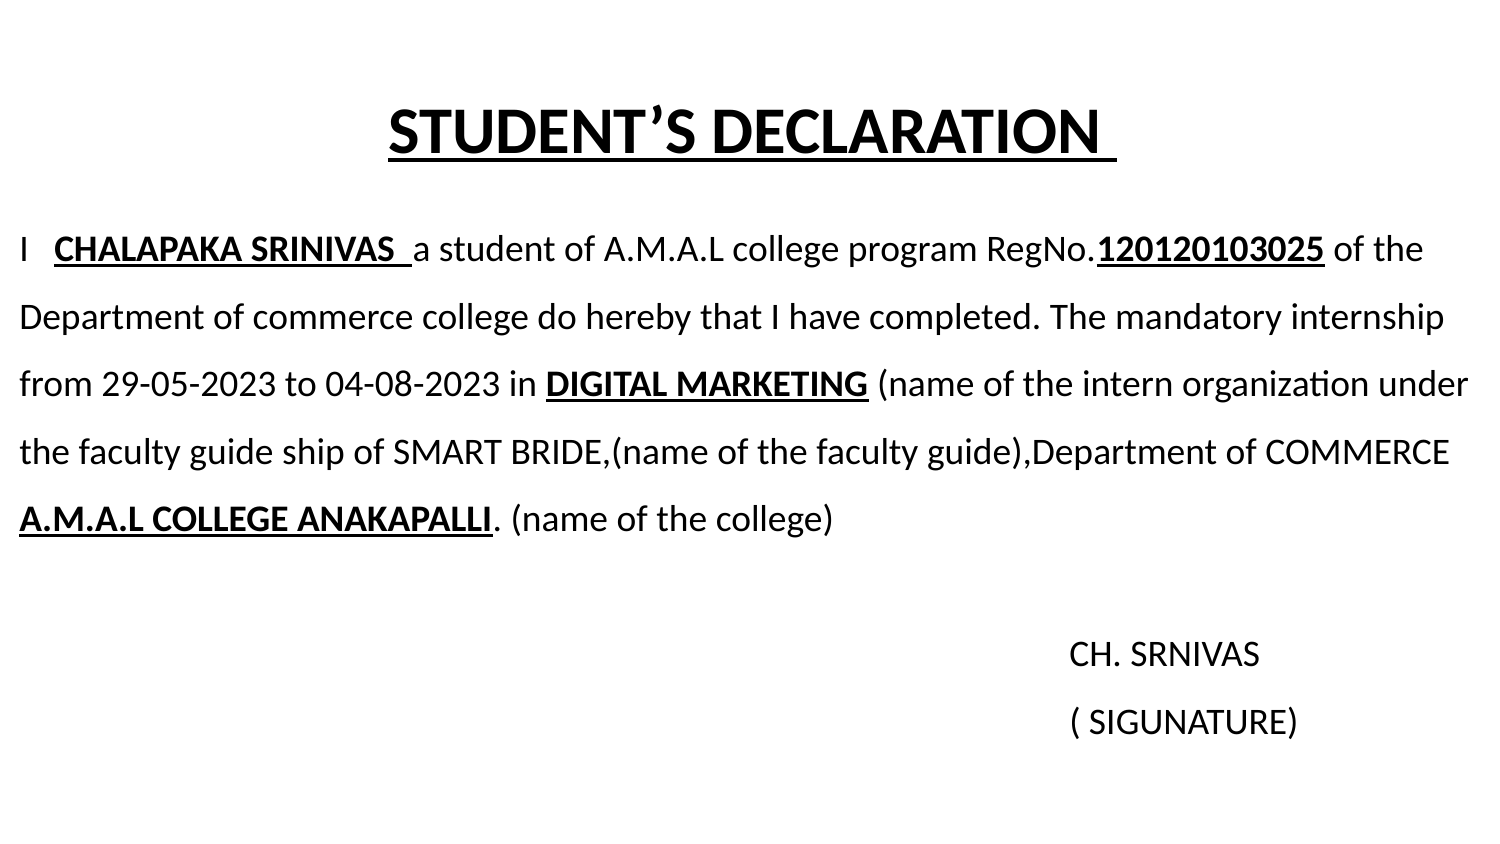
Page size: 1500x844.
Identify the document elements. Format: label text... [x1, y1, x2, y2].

text_box STUDENT’S DECLARATION [71, 57, 1438, 196]
text_box I CHALAPAKA SRINIVAS a student of A.M.A.L college program RegNo.120120103025 of the Department of commerce college do hereby that I have completed. The mandatory internship from 29-05-2023 to 04-08-2023 in DIGITAL MARKETING (name of the intern organization under the faculty guide ship of SMART BRIDE,(name of the faculty guide),Department of COMMERCE A.M.A.L COLLEGE ANAKAPALLI. (name of the college) CH. SRNIVAS ( SIGUNATURE) [3, 207, 1500, 736]
